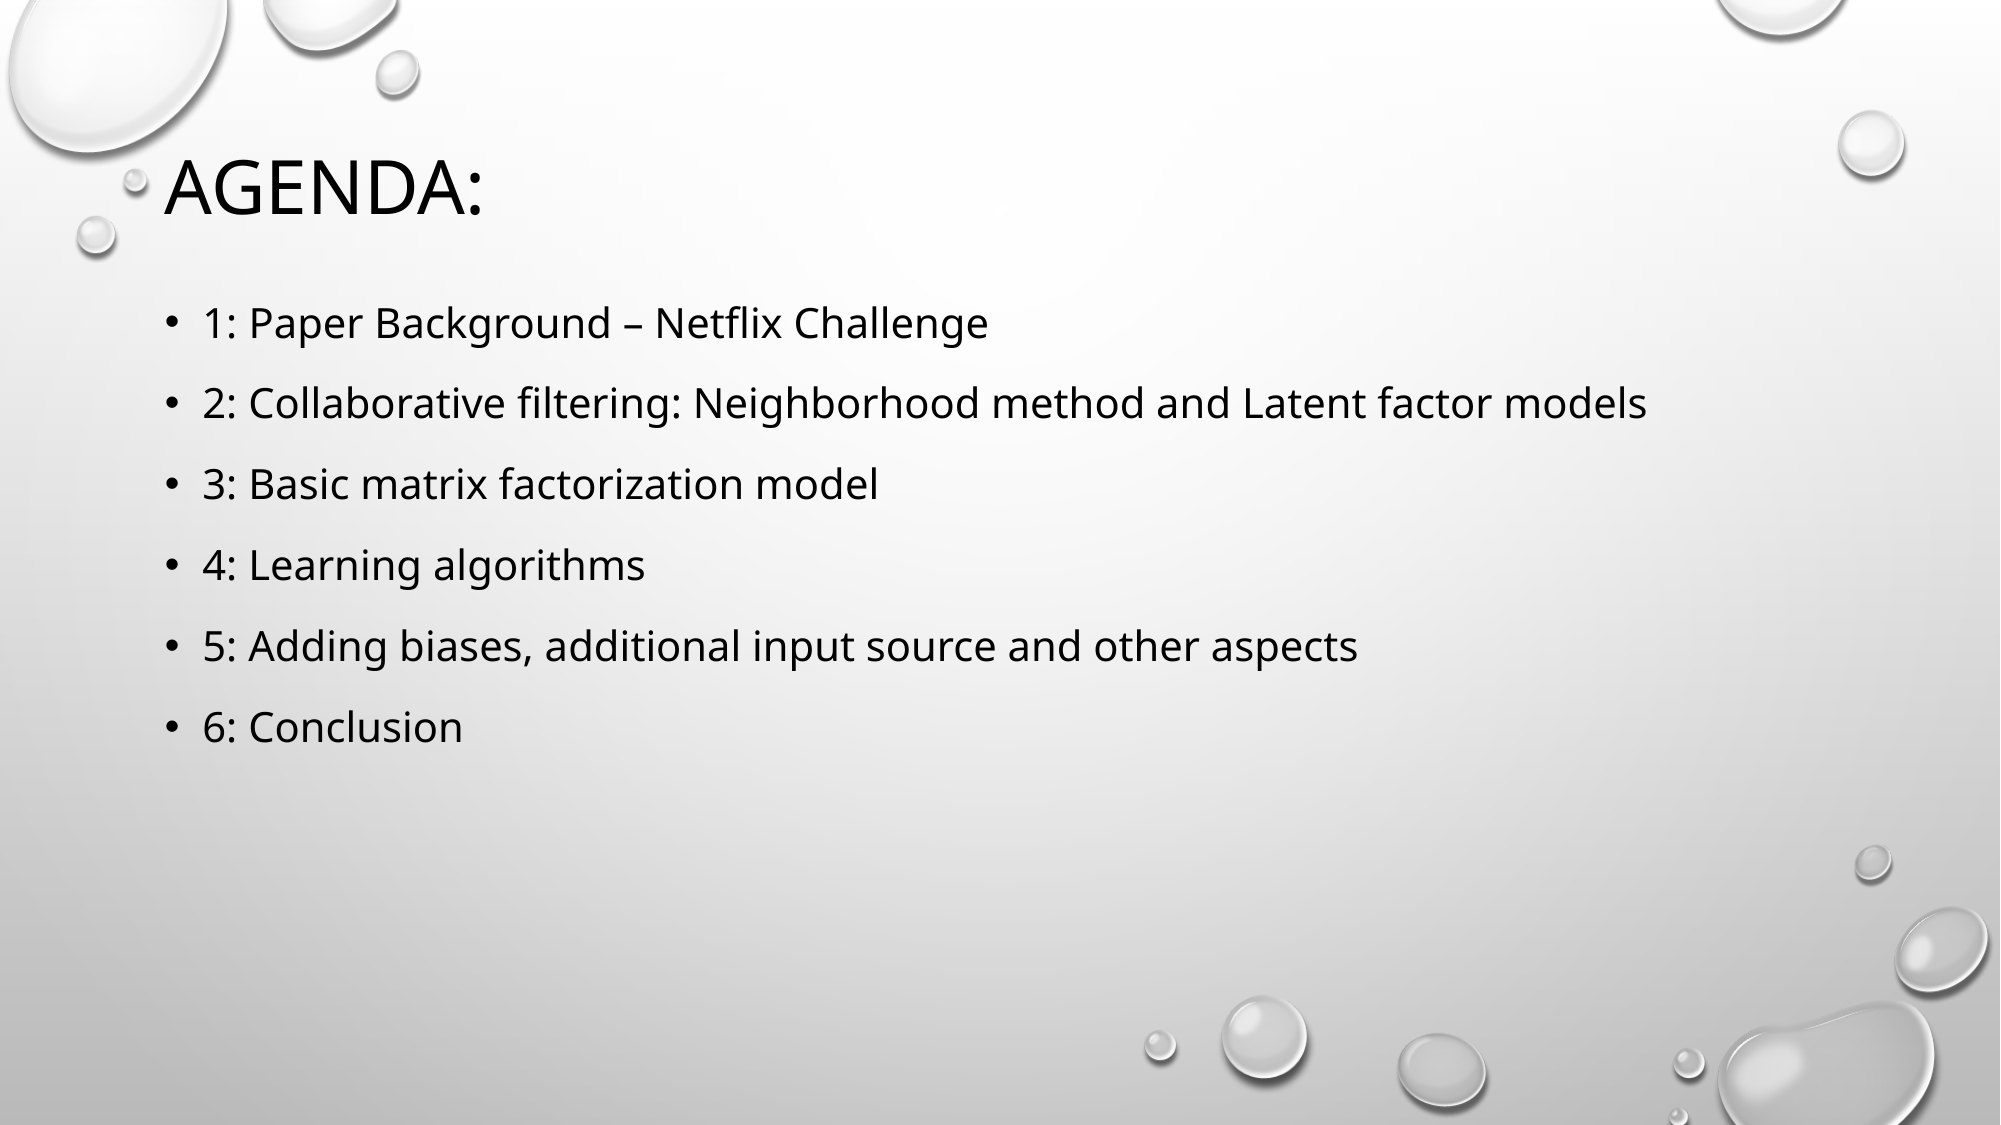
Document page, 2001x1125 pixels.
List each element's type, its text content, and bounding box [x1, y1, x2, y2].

picture [0, 0, 2000, 1125]
title Agenda: [149, 101, 1851, 279]
list 1: Paper Background – Netflix Challenge 2: Collaborative filtering: Neighborhood method and Latent factor models 3: Basic matrix factorization model 4: Learning algorithms 5: Adding biases, additional input source and other aspects 6: Conclusion [149, 278, 1850, 950]
